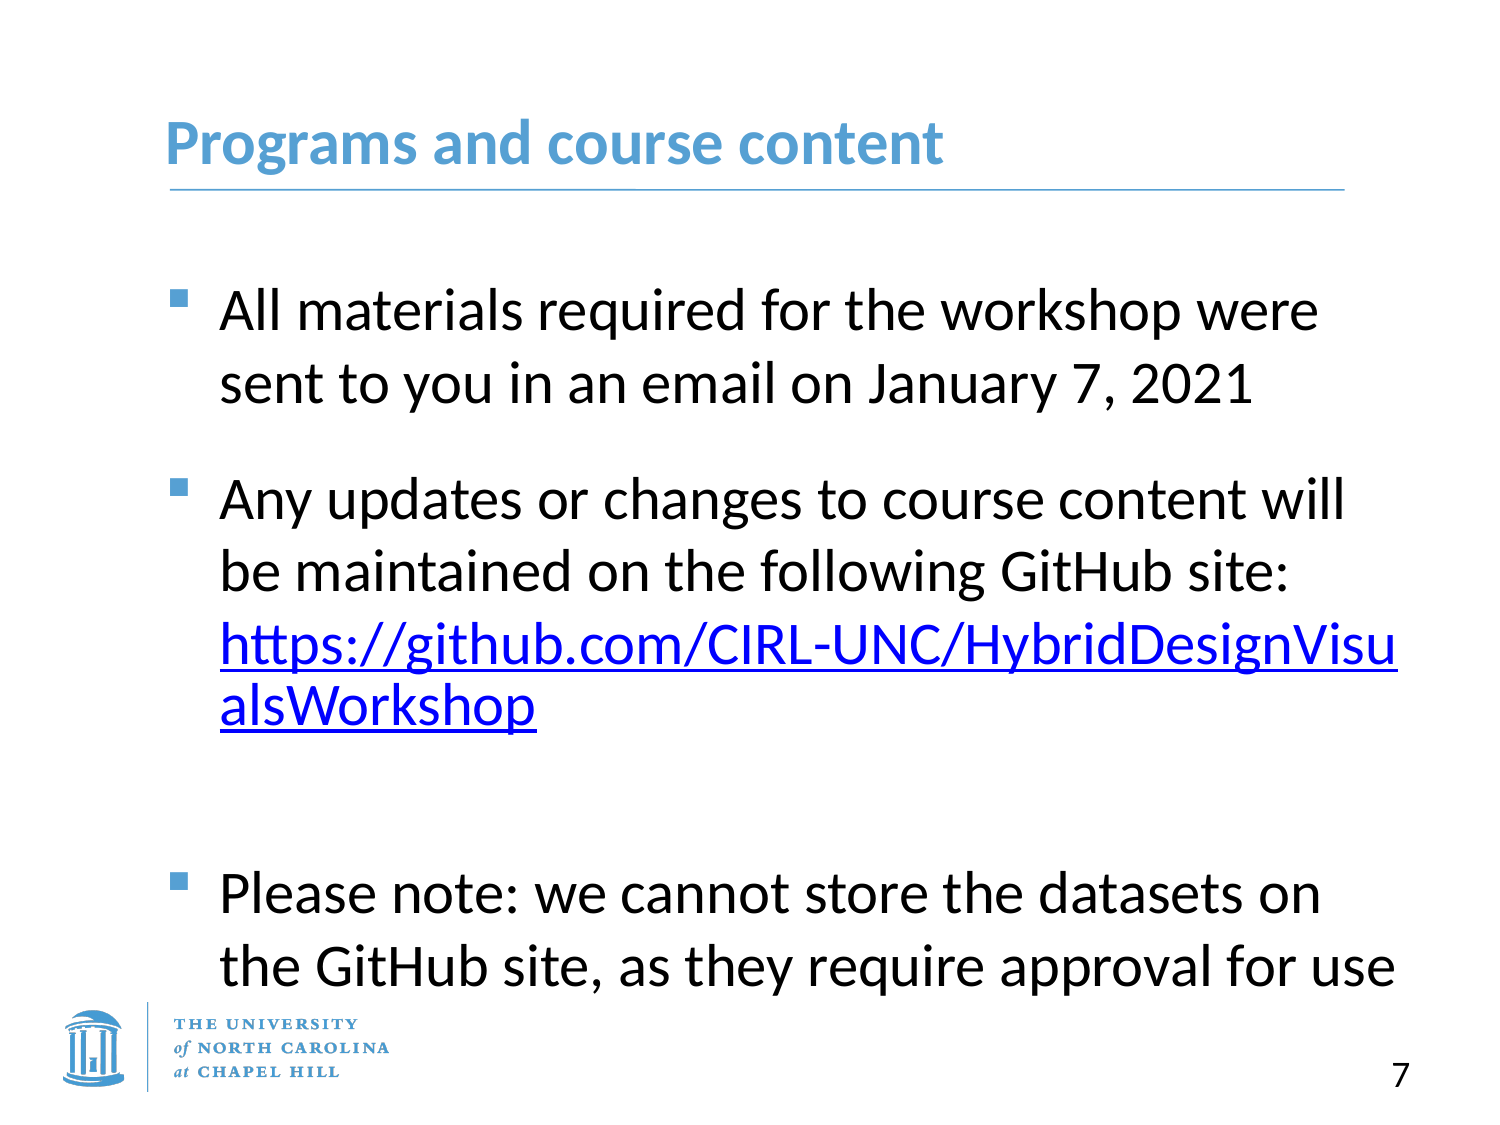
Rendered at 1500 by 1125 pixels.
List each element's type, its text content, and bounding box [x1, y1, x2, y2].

list All materials required for the workshop were sent to you in an email on January 7, 2021 Any updates or changes to course content will be maintained on the following GitHub site: https://github.com/CIRL-UNC/HybridDesignVisualsWorkshop Please note: we cannot store the datasets on the GitHub site, as they require approval for use [150, 262, 1425, 980]
title Programs and course content [150, 45, 1425, 233]
picture [63, 1002, 389, 1092]
slide_number 7 [1074, 1042, 1425, 1103]
